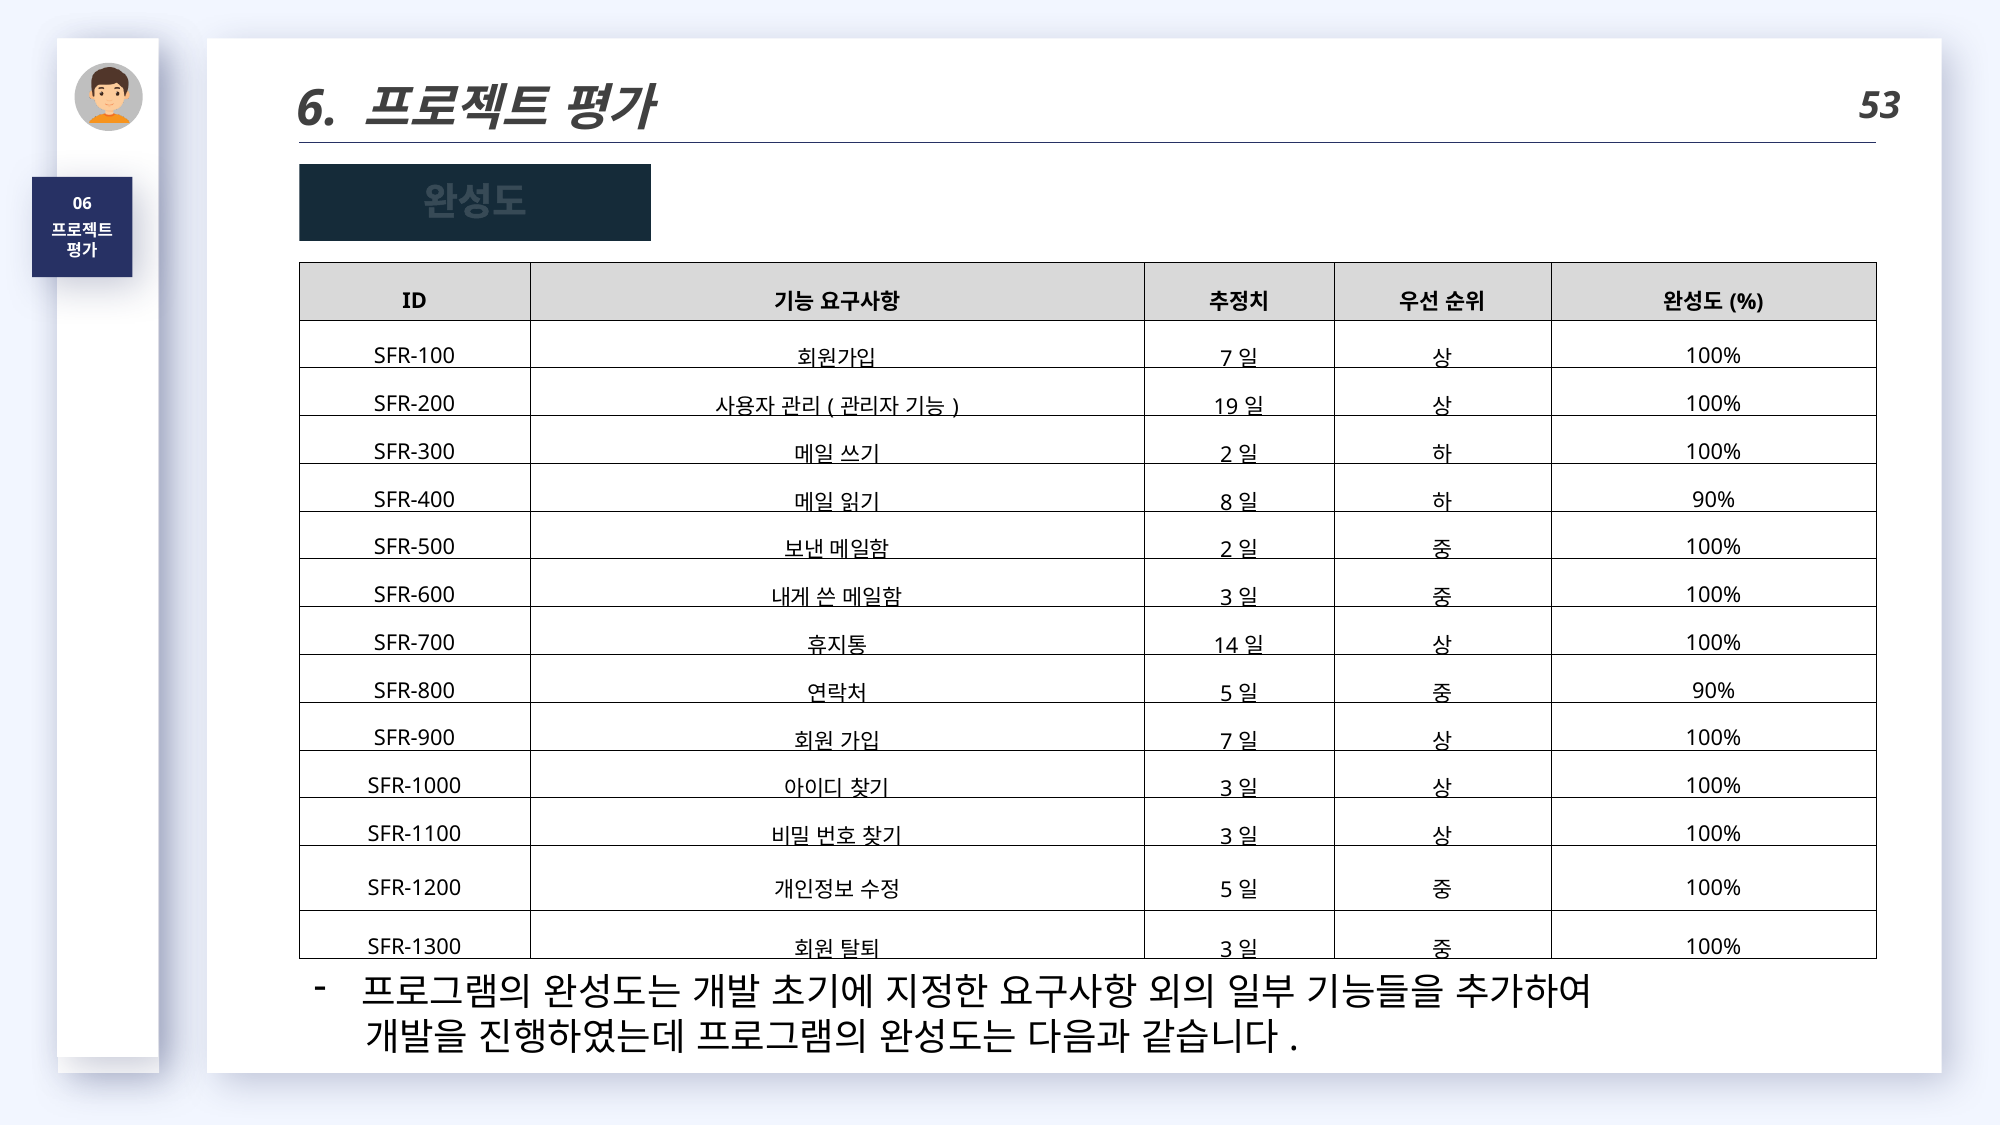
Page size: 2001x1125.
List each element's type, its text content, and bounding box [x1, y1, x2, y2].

table_cell 5일 [1145, 846, 1334, 910]
table_cell 100% [1552, 911, 1876, 958]
table_cell SFR-800 [300, 655, 530, 702]
table_cell 19일 [1145, 368, 1334, 415]
table_cell 메일 읽기 [531, 464, 1144, 511]
table_header 기능 요구사항 [531, 263, 1144, 320]
table_cell SFR-200 [300, 368, 530, 415]
table_cell 회원 탈퇴 [531, 911, 1144, 958]
table_cell 상 [1335, 798, 1551, 845]
text_box 프로그램의 완성도는 개발 초기에 지정한 요구사항 외의 일부 기능들을 추가하여 개발을 진행하였는데 프로그램의 완성도는 다음과 같습니다. [299, 960, 1885, 1066]
table_cell SFR-300 [300, 416, 530, 463]
table_cell 비밀 번호 찾기 [531, 798, 1144, 845]
text_box [298, 163, 652, 242]
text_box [32, 38, 160, 1073]
table_cell 상 [1335, 368, 1551, 415]
table_cell 상 [1335, 321, 1551, 367]
table_cell 2일 [1145, 416, 1334, 463]
table_cell SFR-1300 [300, 911, 530, 958]
table_cell 100% [1552, 751, 1876, 797]
table_cell SFR-600 [300, 559, 530, 606]
table_cell SFR-1100 [300, 798, 530, 845]
table_cell 7일 [1145, 321, 1334, 367]
table_cell 상 [1335, 751, 1551, 797]
table_cell SFR-700 [300, 607, 530, 654]
table_cell 상 [1335, 607, 1551, 654]
table_cell 회원가입 [531, 321, 1144, 367]
table_cell 5일 [1145, 655, 1334, 702]
table_cell 보낸 메일함 [531, 512, 1144, 558]
table_cell 14일 [1145, 607, 1334, 654]
table_cell 100% [1552, 607, 1876, 654]
table_cell 내게 쓴 메일함 [531, 559, 1144, 606]
text_box 완성도 [329, 169, 621, 230]
table_cell 휴지통 [531, 607, 1144, 654]
table_cell 개인정보 수정 [531, 846, 1144, 910]
table_cell 100% [1552, 559, 1876, 606]
table_cell 100% [1552, 321, 1876, 367]
table_cell 사용자 관리(관리자 기능) [531, 368, 1144, 415]
text_box 6. 프로젝트 평가 [206, 37, 1943, 1074]
table_cell 100% [1552, 512, 1876, 558]
table_cell 회원 가입 [531, 703, 1144, 750]
table_cell 중 [1335, 512, 1551, 558]
table_cell SFR-100 [300, 321, 530, 367]
table_cell 중 [1335, 559, 1551, 606]
table_cell SFR-500 [300, 512, 530, 558]
table_cell 100% [1552, 798, 1876, 845]
table_cell SFR-900 [300, 703, 530, 750]
table_header 완성도(%) [1552, 263, 1876, 320]
table_cell SFR-400 [300, 464, 530, 511]
table_cell 중 [1335, 655, 1551, 702]
table_cell 아이디 찾기 [531, 751, 1144, 797]
table_cell 90% [1552, 655, 1876, 702]
table_cell 메일 쓰기 [531, 416, 1144, 463]
table_cell 중 [1335, 846, 1551, 910]
table_cell 중 [1335, 911, 1551, 958]
table_cell 7일 [1145, 703, 1334, 750]
table_cell 100% [1552, 416, 1876, 463]
table_header 우선 순위 [1335, 263, 1551, 320]
table_cell 8일 [1145, 464, 1334, 511]
table_cell 3일 [1145, 911, 1334, 958]
table_cell 3일 [1145, 559, 1334, 606]
table_cell 하 [1335, 416, 1551, 463]
table_cell 100% [1552, 703, 1876, 750]
table_cell 100% [1552, 368, 1876, 415]
table_cell 2일 [1145, 512, 1334, 558]
table_cell 100% [1552, 846, 1876, 910]
table_cell 연락처 [531, 655, 1144, 702]
table_header 추정치 [1145, 263, 1334, 320]
table_header ID [300, 263, 530, 320]
table_cell 하 [1335, 464, 1551, 511]
table_cell 상 [1335, 703, 1551, 750]
table_cell 3일 [1145, 798, 1334, 845]
table_cell SFR-1000 [300, 751, 530, 797]
table_cell 3일 [1145, 751, 1334, 797]
table_cell 90% [1552, 464, 1876, 511]
text_box 53 [1844, 73, 1943, 134]
table_cell SFR-1200 [300, 846, 530, 910]
